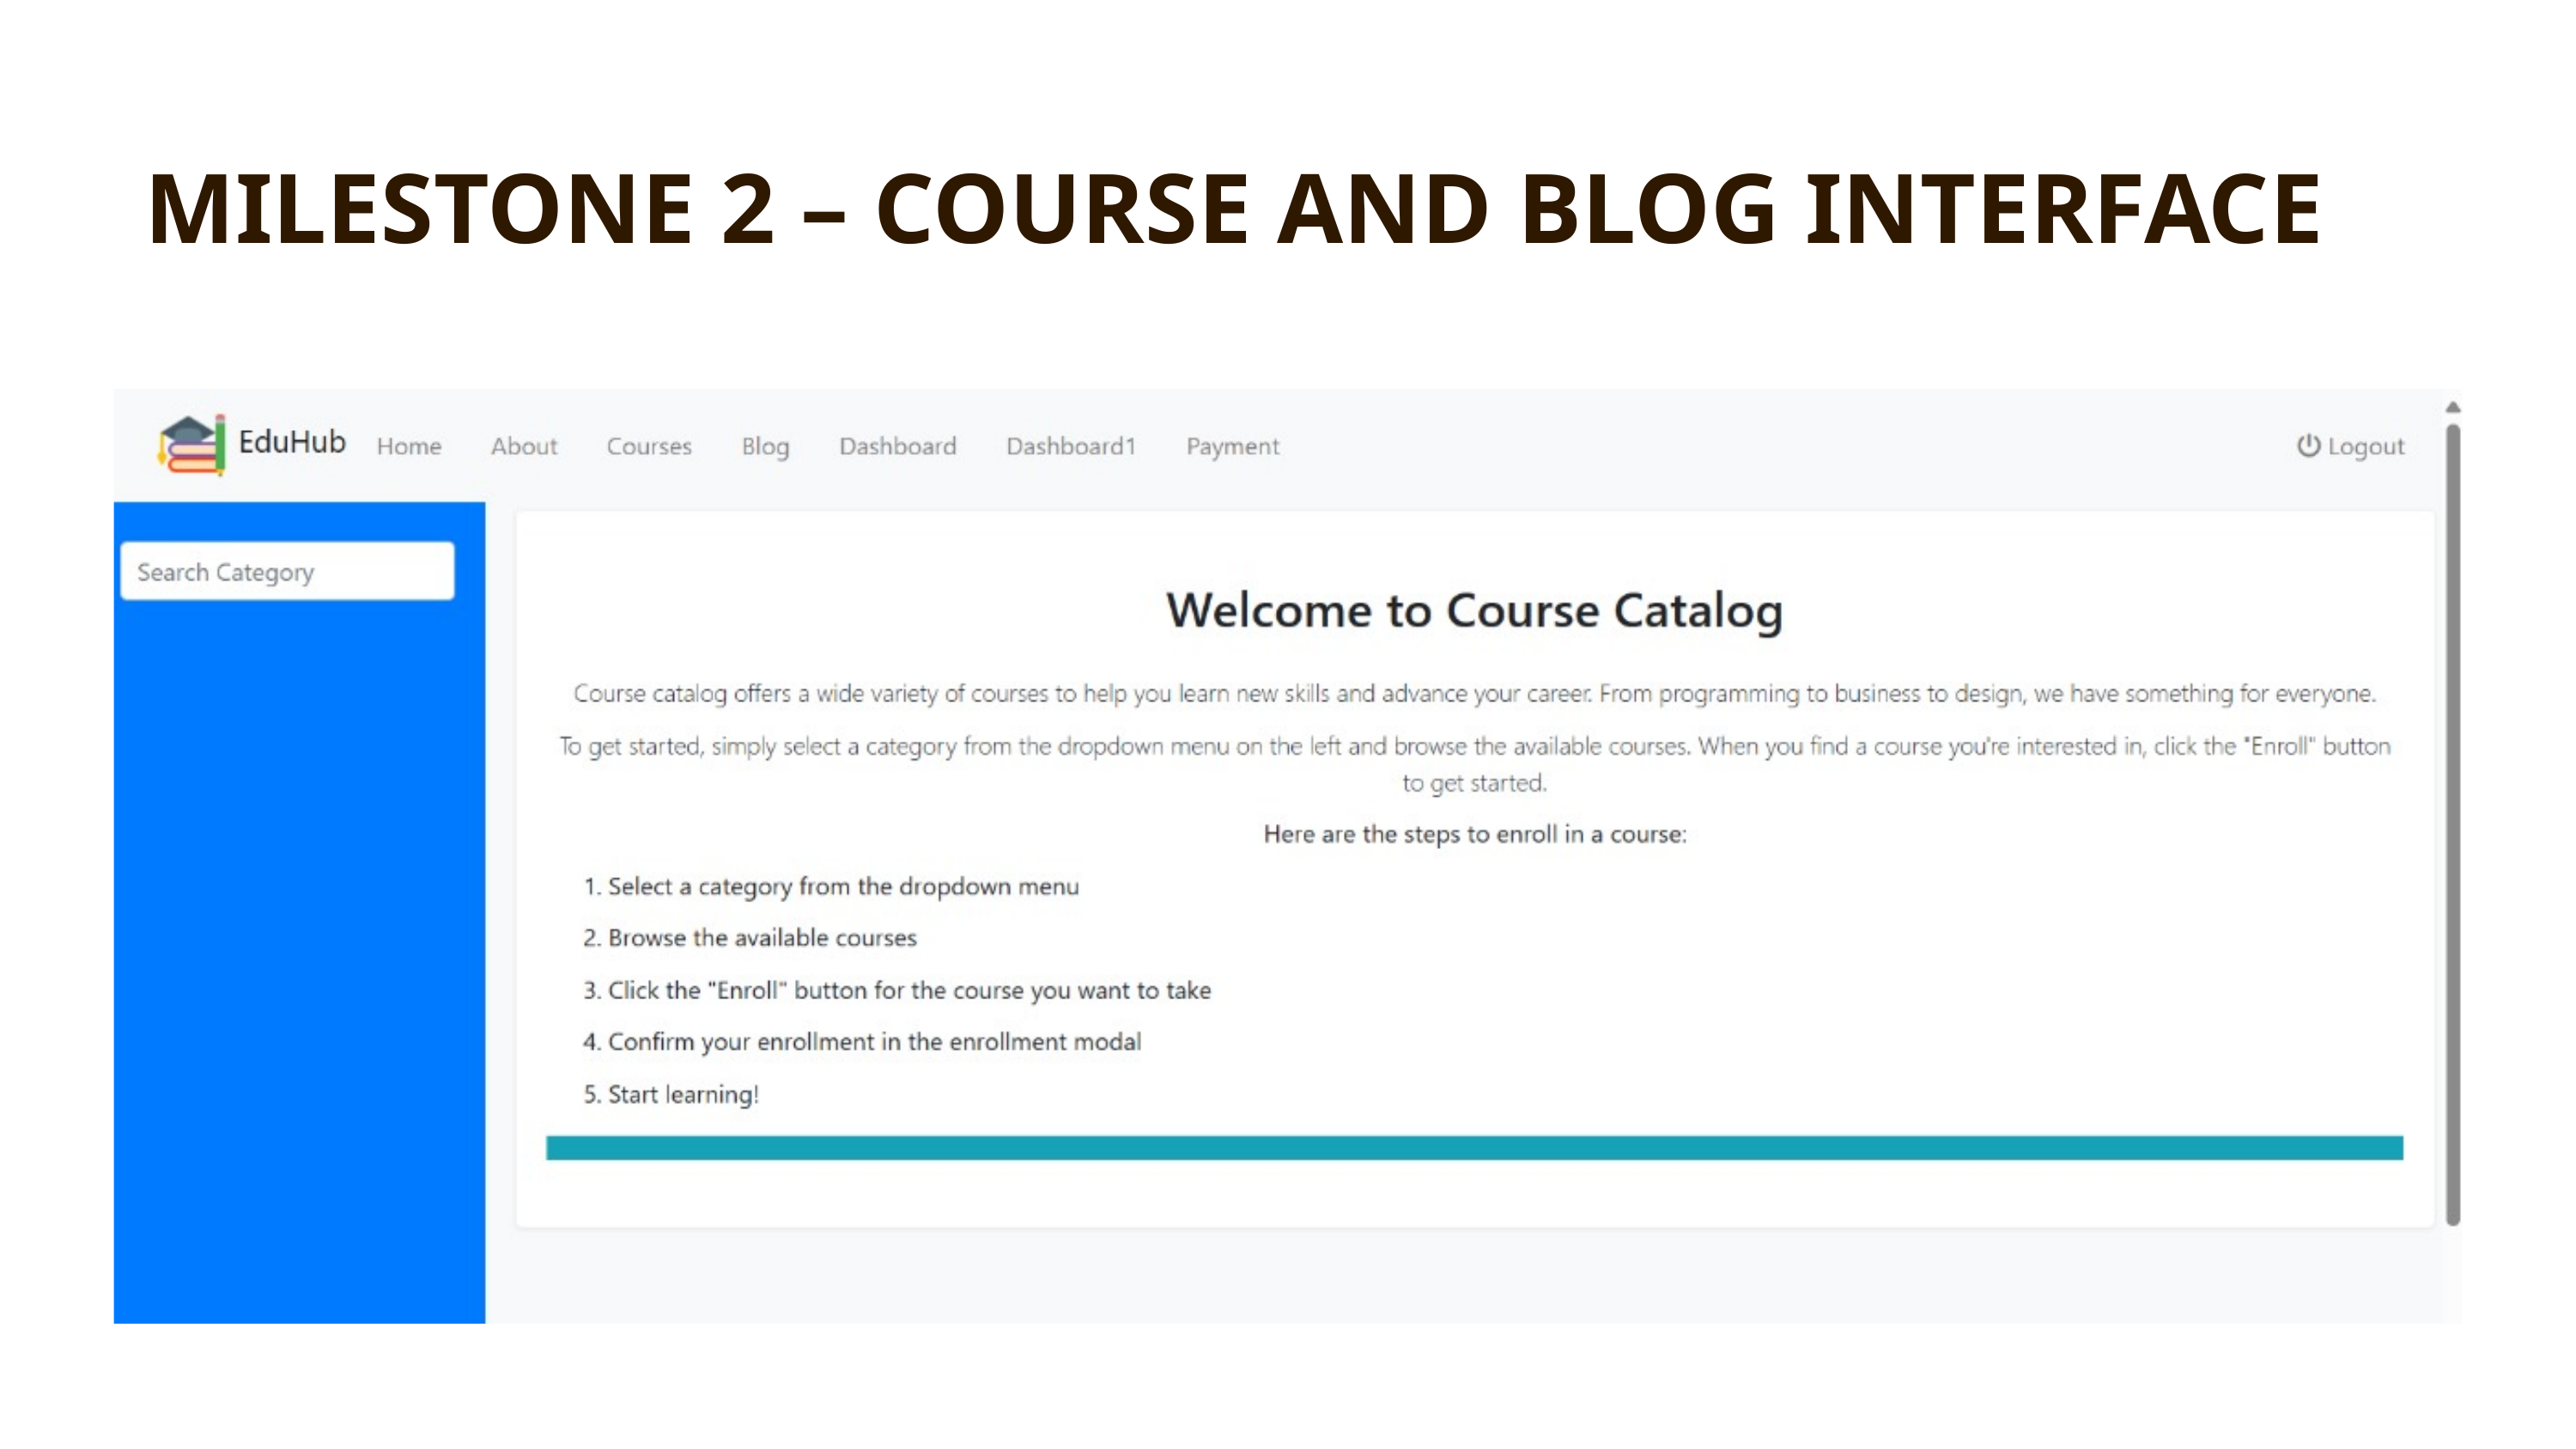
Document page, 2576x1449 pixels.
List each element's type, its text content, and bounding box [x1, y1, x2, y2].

text_box MILESTONE 2 – COURSE AND BLOG INTERFACE [144, 167, 2576, 264]
text_box [113, 389, 2463, 1324]
